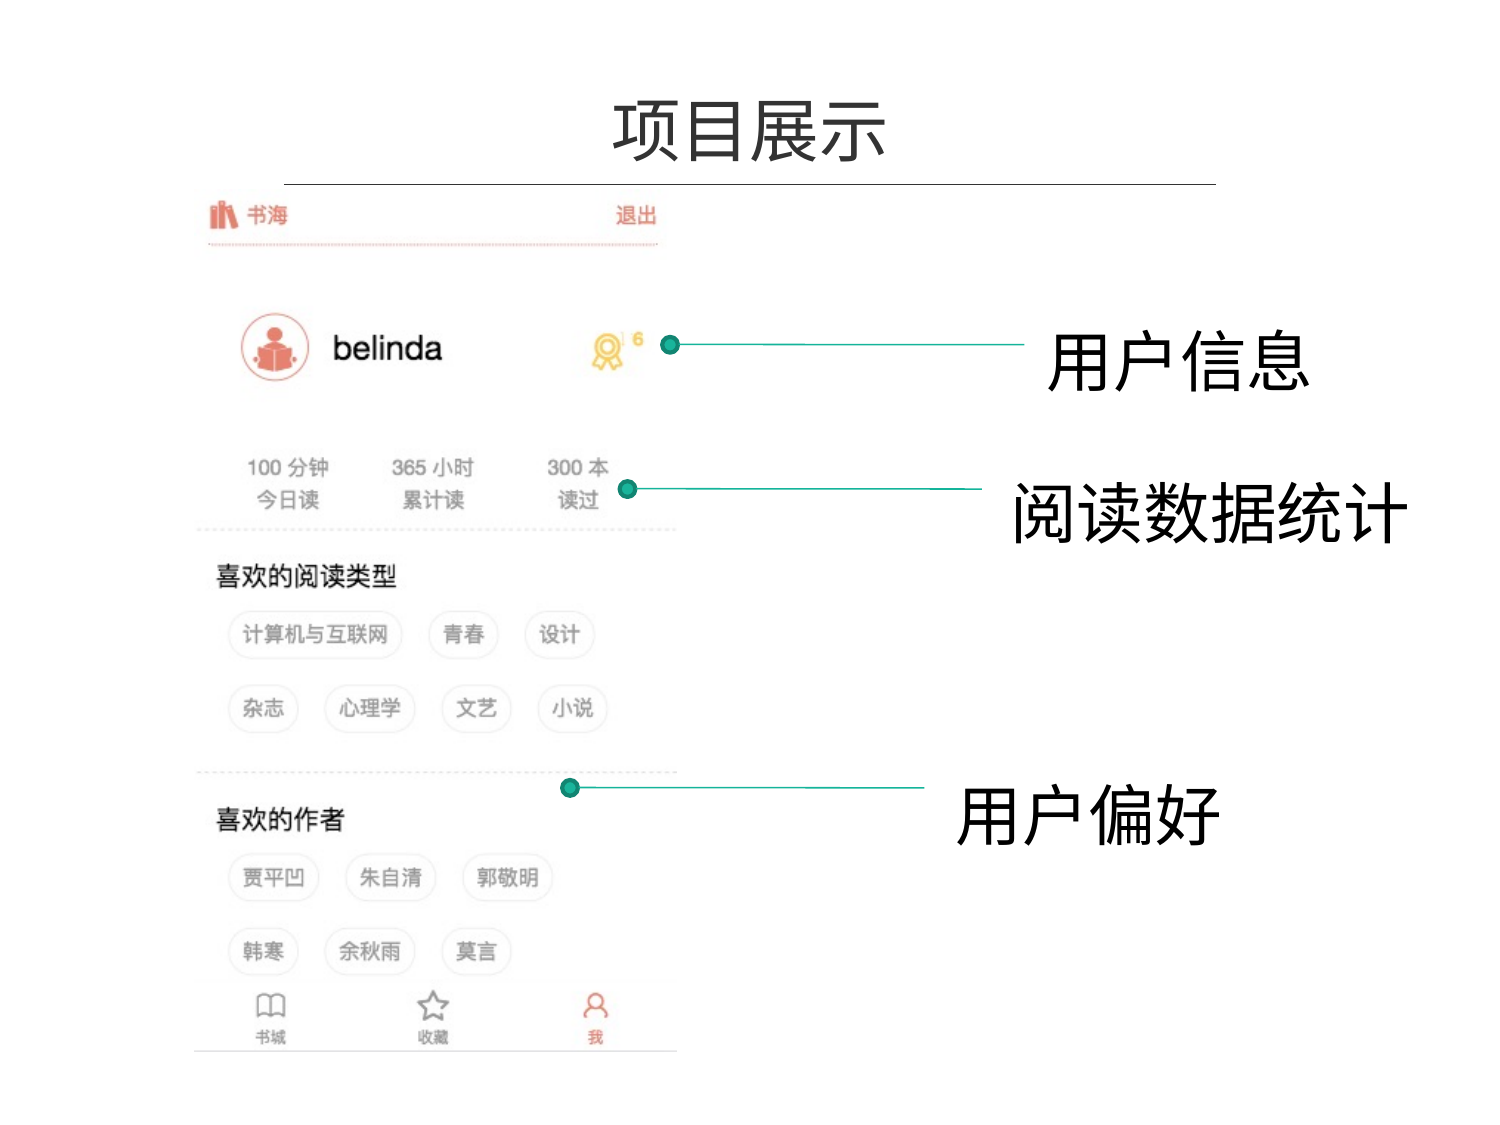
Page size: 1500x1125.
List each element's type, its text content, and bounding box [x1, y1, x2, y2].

text_box 用户信息 [1026, 270, 1395, 410]
picture [194, 189, 677, 1052]
text_box 项目展示 [379, 80, 1121, 179]
text_box 用户偏好 [935, 723, 1247, 864]
text_box 阅读数据统计 [990, 422, 1443, 563]
